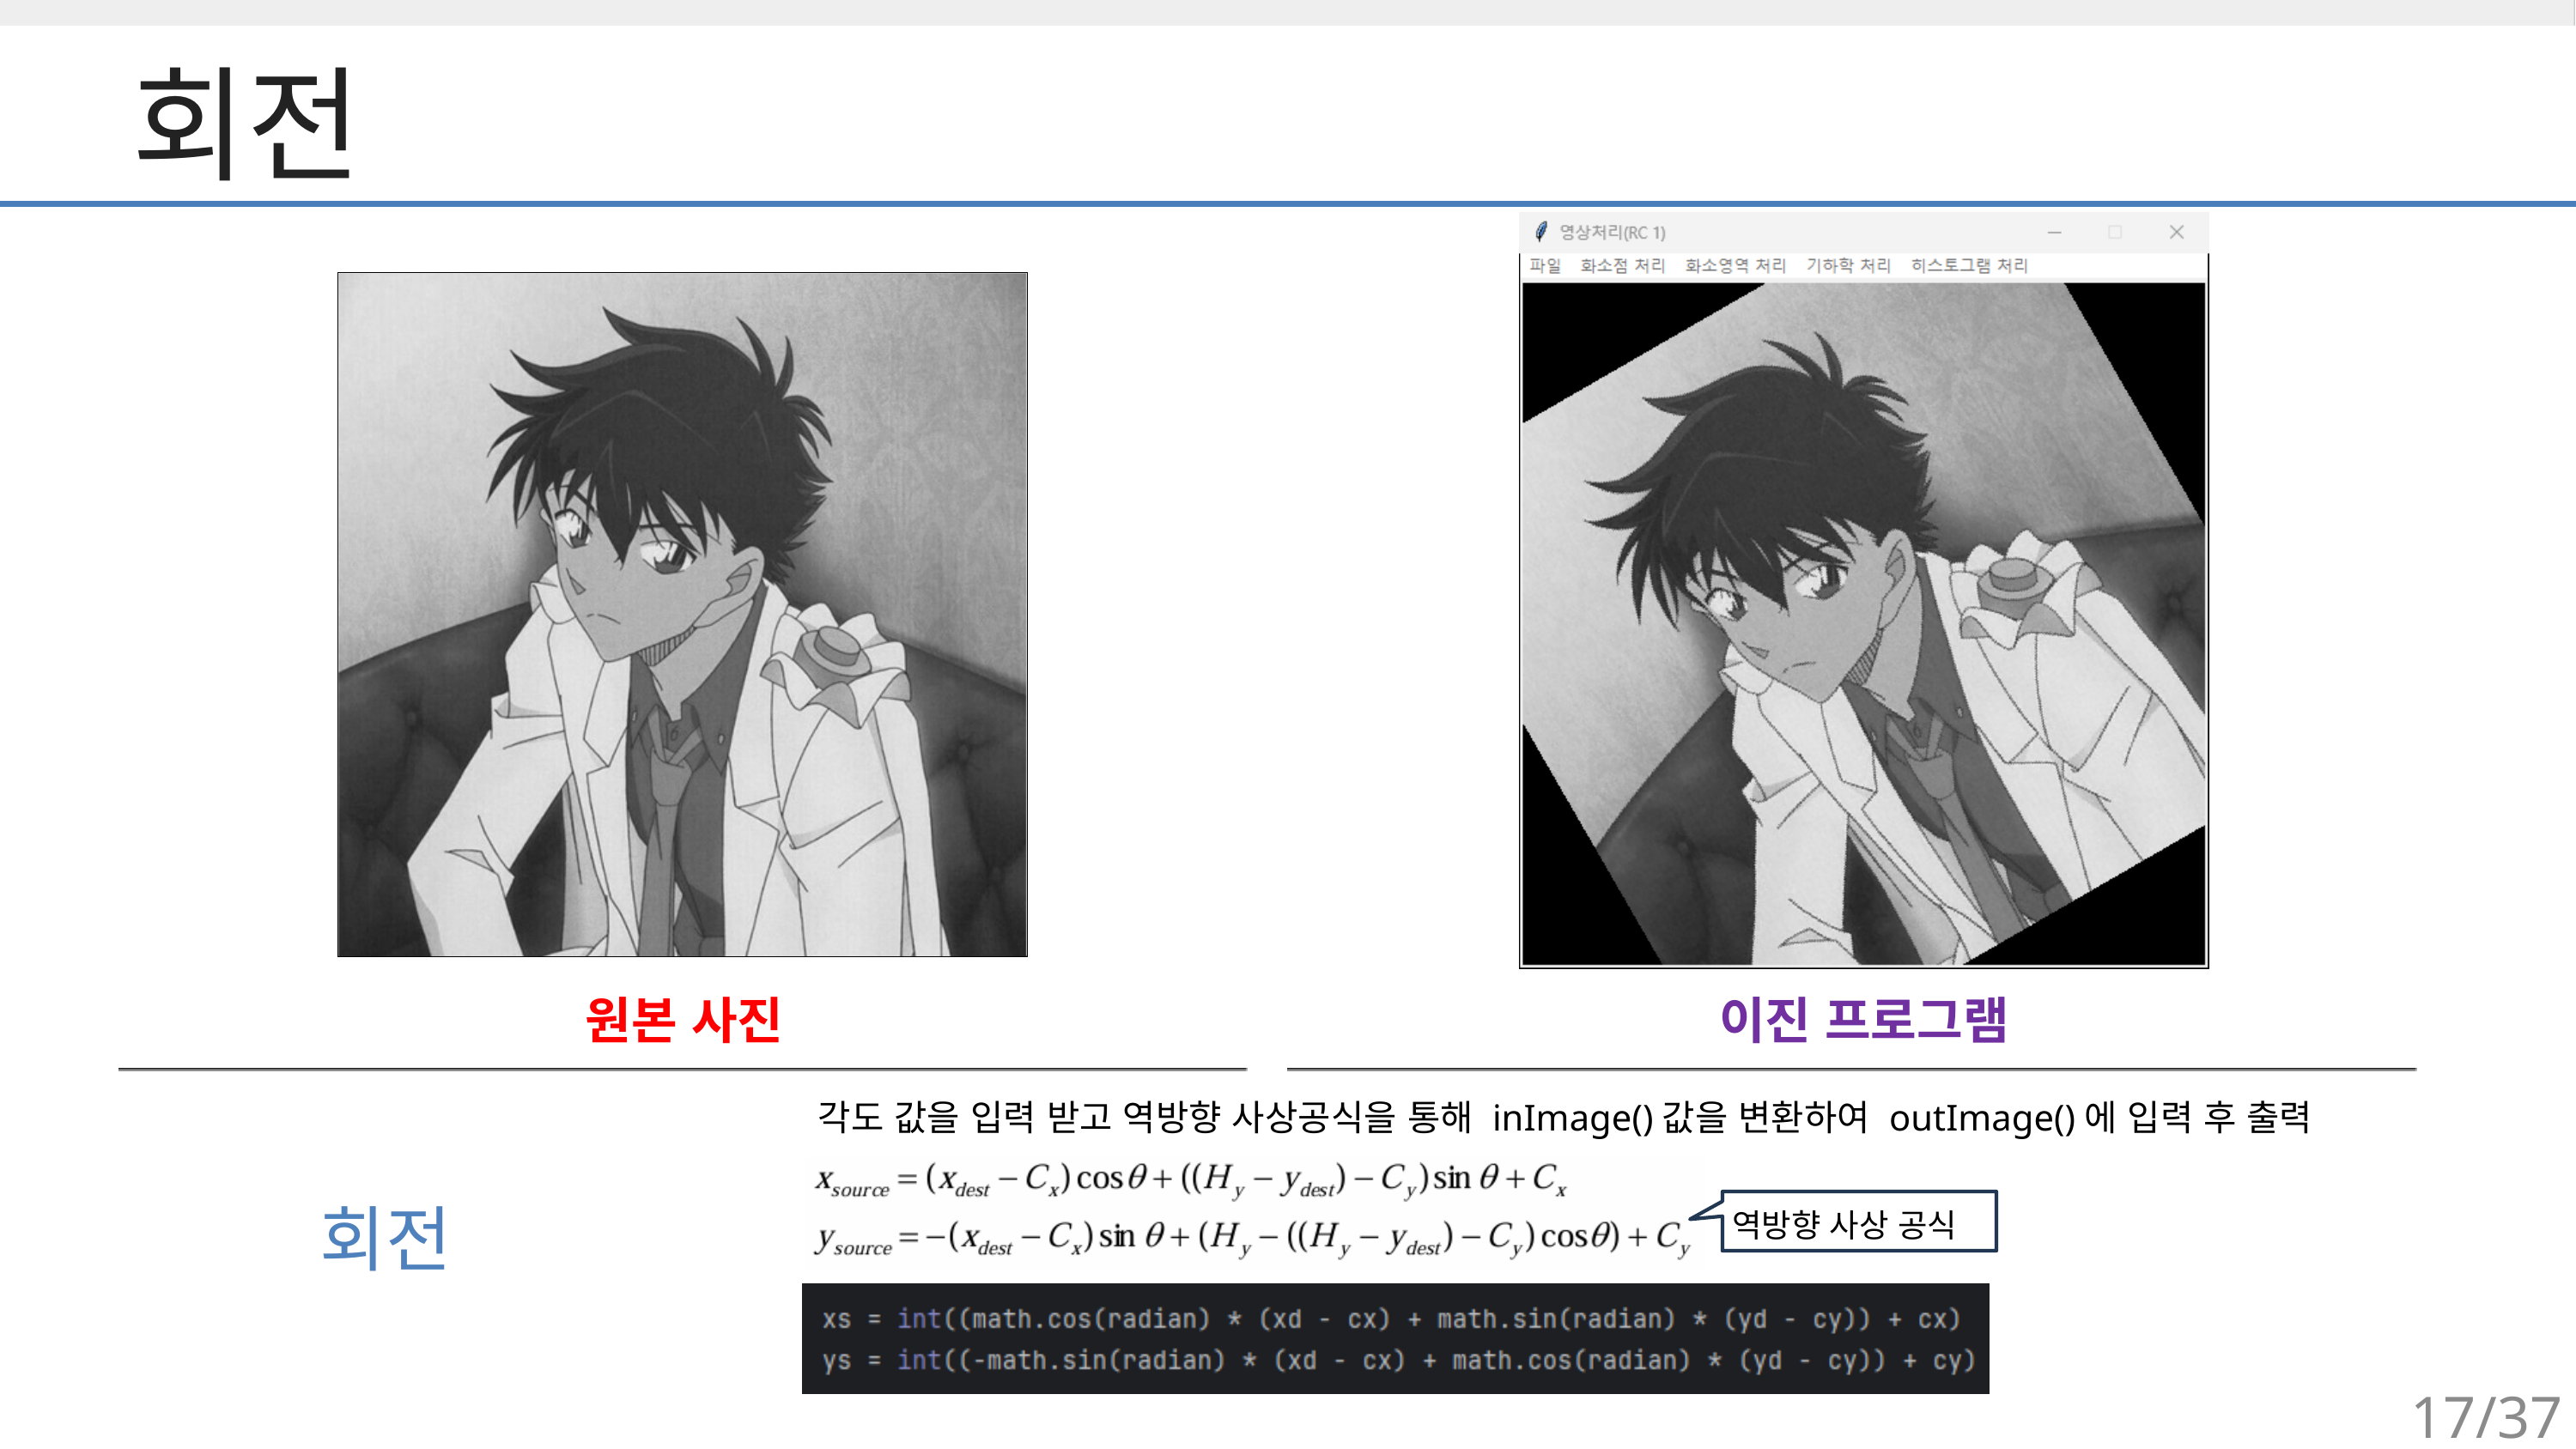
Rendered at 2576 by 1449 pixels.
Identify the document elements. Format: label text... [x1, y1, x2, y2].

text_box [0, 0, 2576, 26]
picture [801, 1282, 1990, 1395]
picture [805, 1157, 1706, 1270]
text_box 역방향 사상 공식 [1999, 1198, 2009, 1251]
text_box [118, 1068, 1248, 1071]
text_box 회전 [118, 39, 2576, 201]
text_box 각도 값을 입력 받고 역방향 사상공식을 통해 inImage()값을 변환하여 outImage()에 입력 후 출력 [805, 1088, 2576, 1144]
text_box 원본 사진 [121, 982, 1248, 1056]
picture [337, 272, 1029, 957]
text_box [1287, 1068, 2417, 1071]
text_box [1711, 1189, 1999, 1253]
text_box 회전 [137, 1187, 634, 1287]
slide_number 17/37 [2275, 1393, 2576, 1446]
text_box 이진 프로그램 [1301, 982, 2427, 1056]
picture [1519, 212, 2209, 970]
